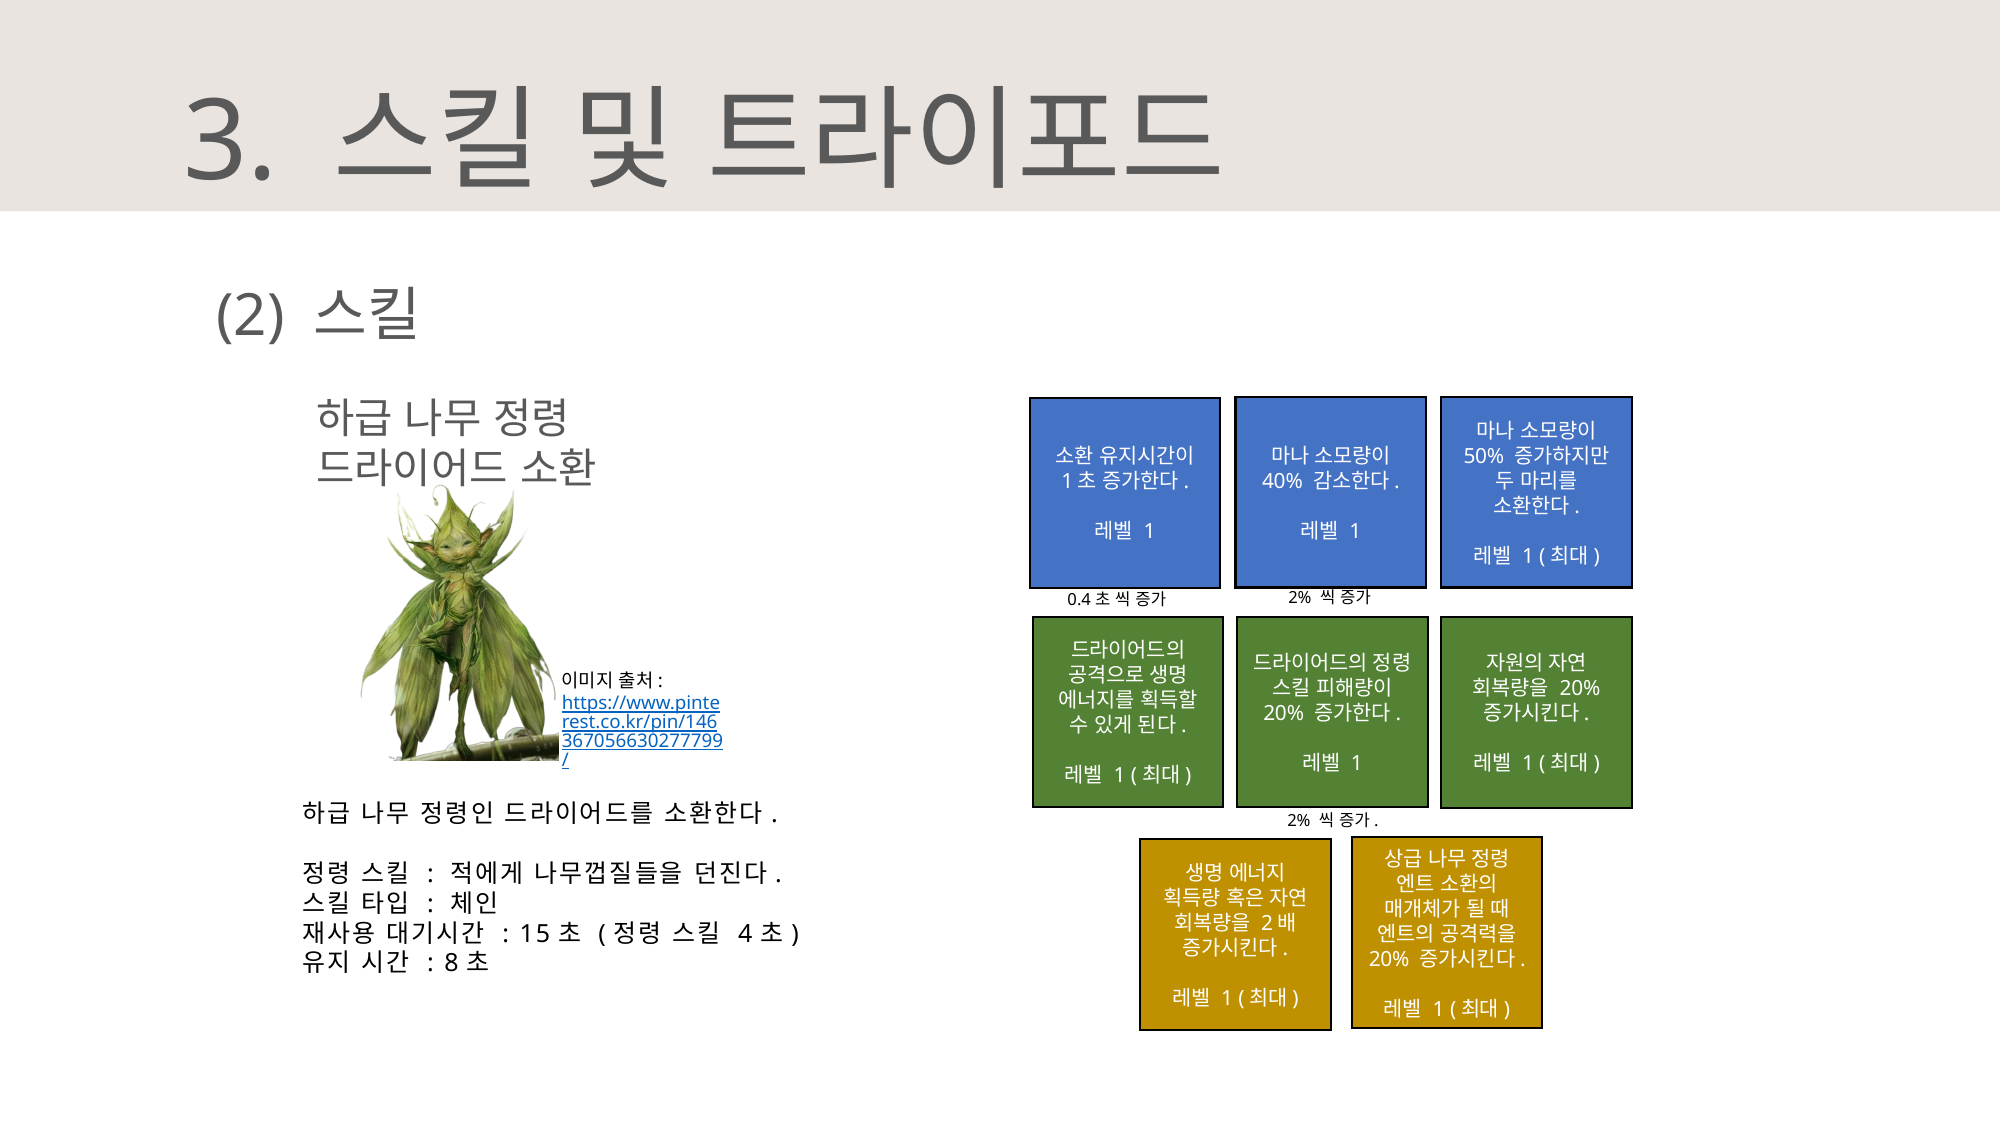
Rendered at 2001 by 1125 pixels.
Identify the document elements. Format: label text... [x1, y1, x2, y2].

text_box 소환 유지시간이 1초 증가한다. 레벨 1 [1029, 397, 1221, 589]
text_box 3. 스킬 및 트라이포드 [168, 59, 1339, 210]
text_box 드라이어드의 공격으로 생명 에너지를 획득할 수 있게 된다. 레벨 1 (최대) [1032, 616, 1224, 808]
text_box 2% 씩 증가. [1272, 802, 1389, 838]
text_box 드라이어드의 정령 스킬 피해량이 20% 증가한다. 레벨 1 [1236, 616, 1429, 808]
text_box 이미지 출처: https://www.pinterest.co.kr/pin/146367056630277799/ [559, 661, 738, 747]
text_box 하급 나무 정령 드라이어드 소환 [301, 384, 642, 500]
text_box 자원의 자연 회복량을 20% 증가시킨다. 레벨 1 (최대) [1440, 616, 1633, 809]
text_box 상급 나무 정령 엔트 소환의 매개체가 될 때 엔트의 공격력을 20% 증가시킨다. 레벨 1 (최대) [1351, 836, 1543, 1029]
text_box 마나 소모량이 40% 감소한다. 레벨 1 [1234, 396, 1427, 589]
picture [356, 472, 559, 761]
text_box 2% 씩 증가 [1273, 579, 1424, 615]
text_box 생명 에너지 획득량 혹은 자연 회복량을 2배 증가시킨다. 레벨 1 (최대) [1139, 838, 1332, 1031]
text_box 마나 소모량이 50% 증가하지만 두 마리를 소환한다. 레벨 1 (최대) [1440, 396, 1633, 589]
text_box [0, 0, 2000, 212]
text_box 하급 나무 정령인 드라이어드를 소환한다. 정령 스킬 : 적에게 나무껍질들을 던진다. 스킬 타입 : 체인 재사용 대기시간 : 15초 (정령 스킬 4초) 유지 시간 : 8초 [287, 789, 925, 1015]
text_box 0.4초 씩 증가 [1052, 581, 1203, 617]
text_box (2) 스킬 [201, 269, 594, 355]
